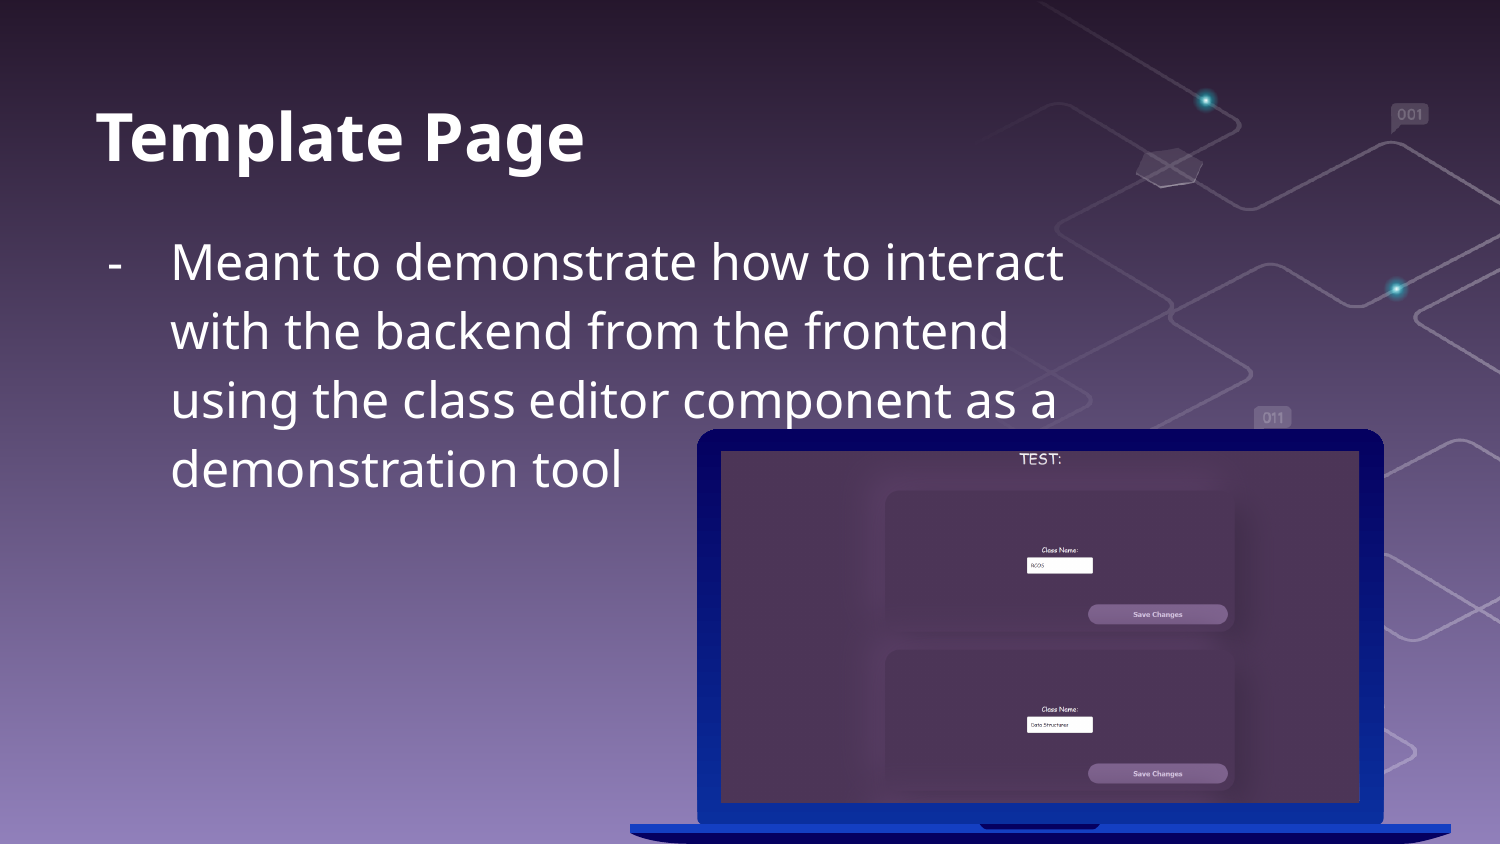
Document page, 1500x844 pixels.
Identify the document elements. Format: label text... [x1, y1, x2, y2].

picture [720, 451, 1360, 803]
list Meant to demonstrate how to interact with the backend from the frontend using the class editor component as a demonstration tool [95, 221, 1082, 741]
title Template Page [95, 33, 1082, 175]
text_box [629, 428, 1452, 844]
picture [0, 0, 1500, 844]
